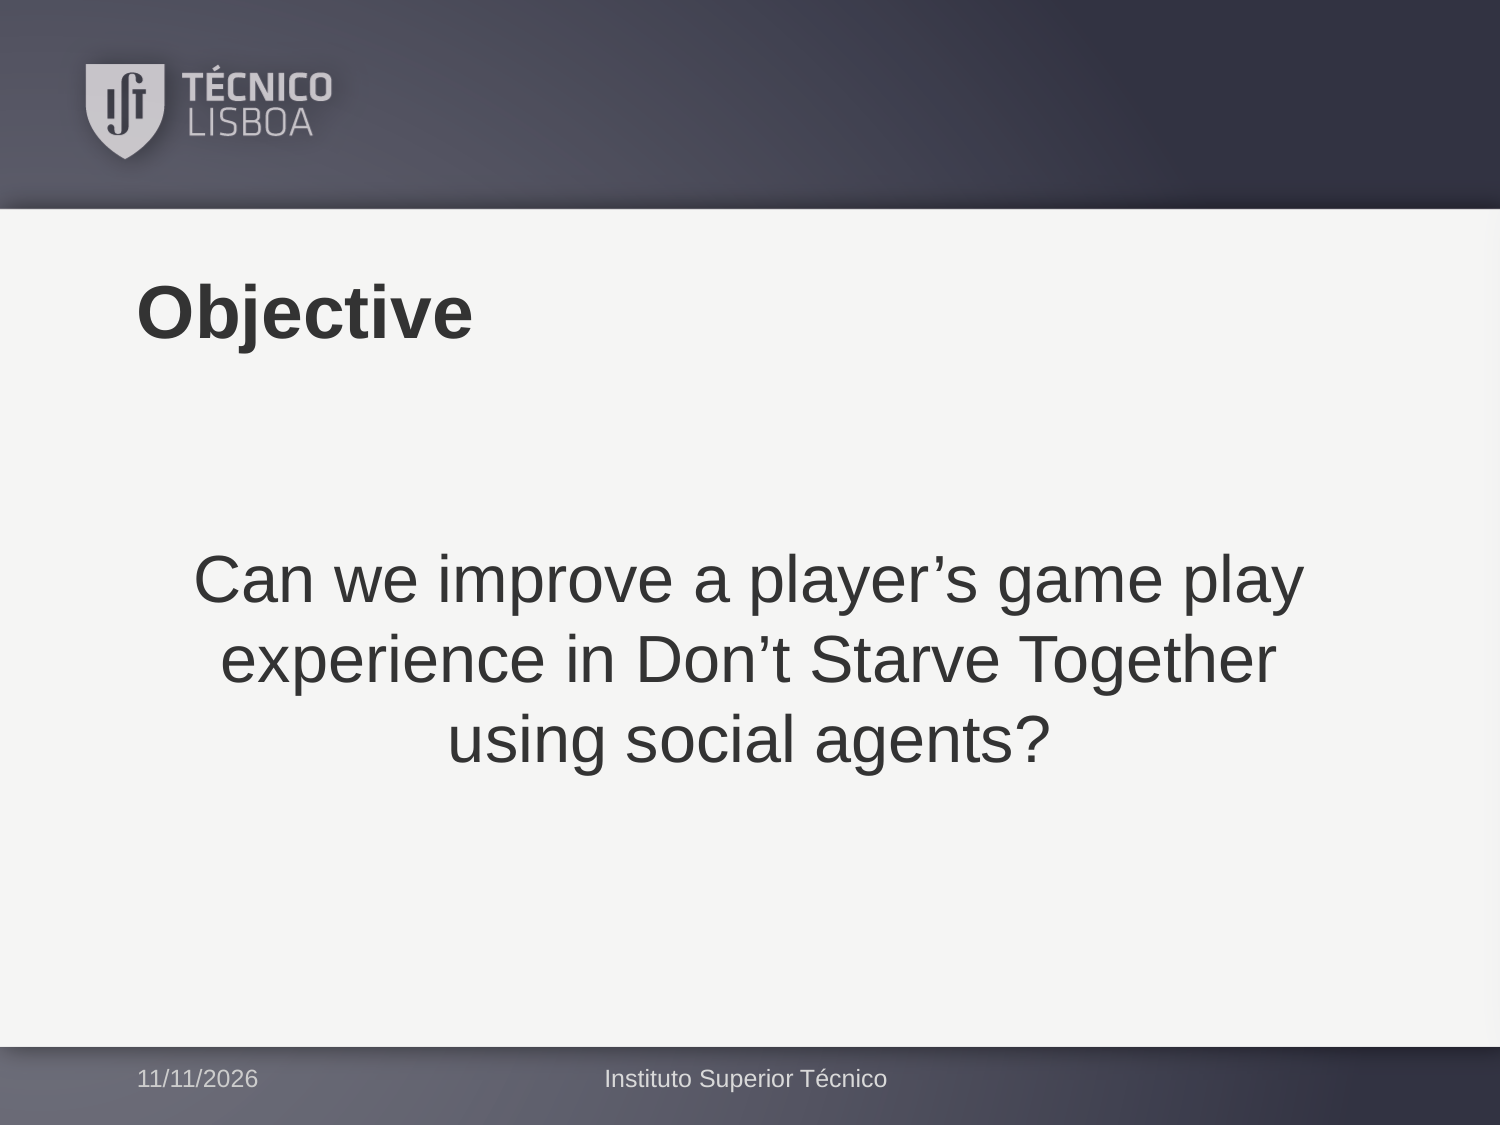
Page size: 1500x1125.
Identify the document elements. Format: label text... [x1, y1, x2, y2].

picture [0, 0, 1500, 1125]
list Can we improve a player’s game play experience in Don’t Starve Together using social agents? [121, 400, 1378, 1005]
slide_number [121, 1052, 425, 1103]
footer Instituto Superior Técnico [512, 1052, 988, 1103]
title Objective [121, 237, 1378, 381]
